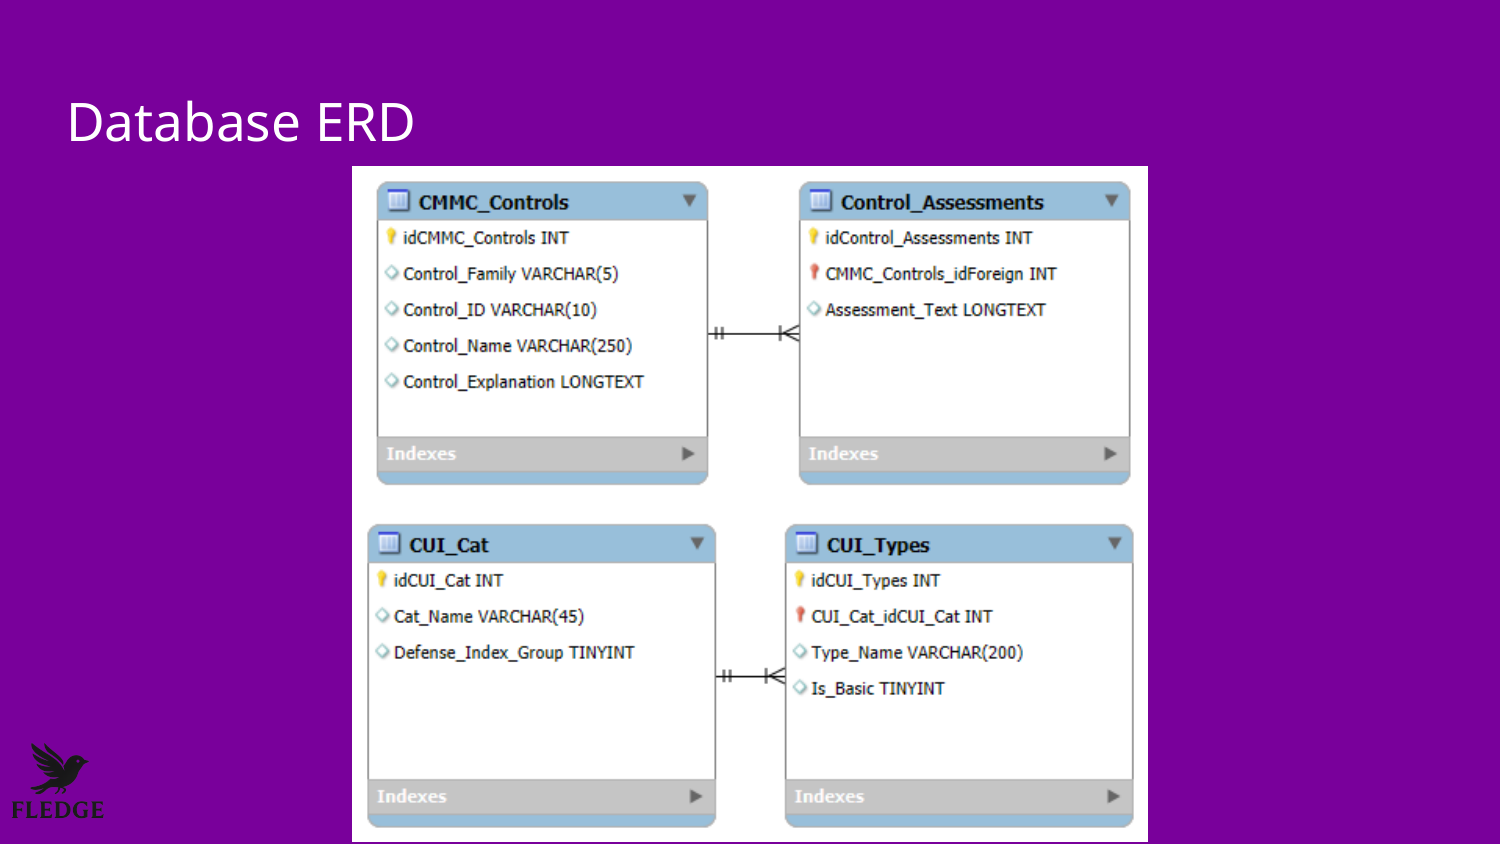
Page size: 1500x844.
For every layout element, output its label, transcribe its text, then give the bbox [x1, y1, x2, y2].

picture [0, 725, 119, 844]
picture [352, 166, 1148, 843]
title Database ERD [51, 72, 1449, 167]
